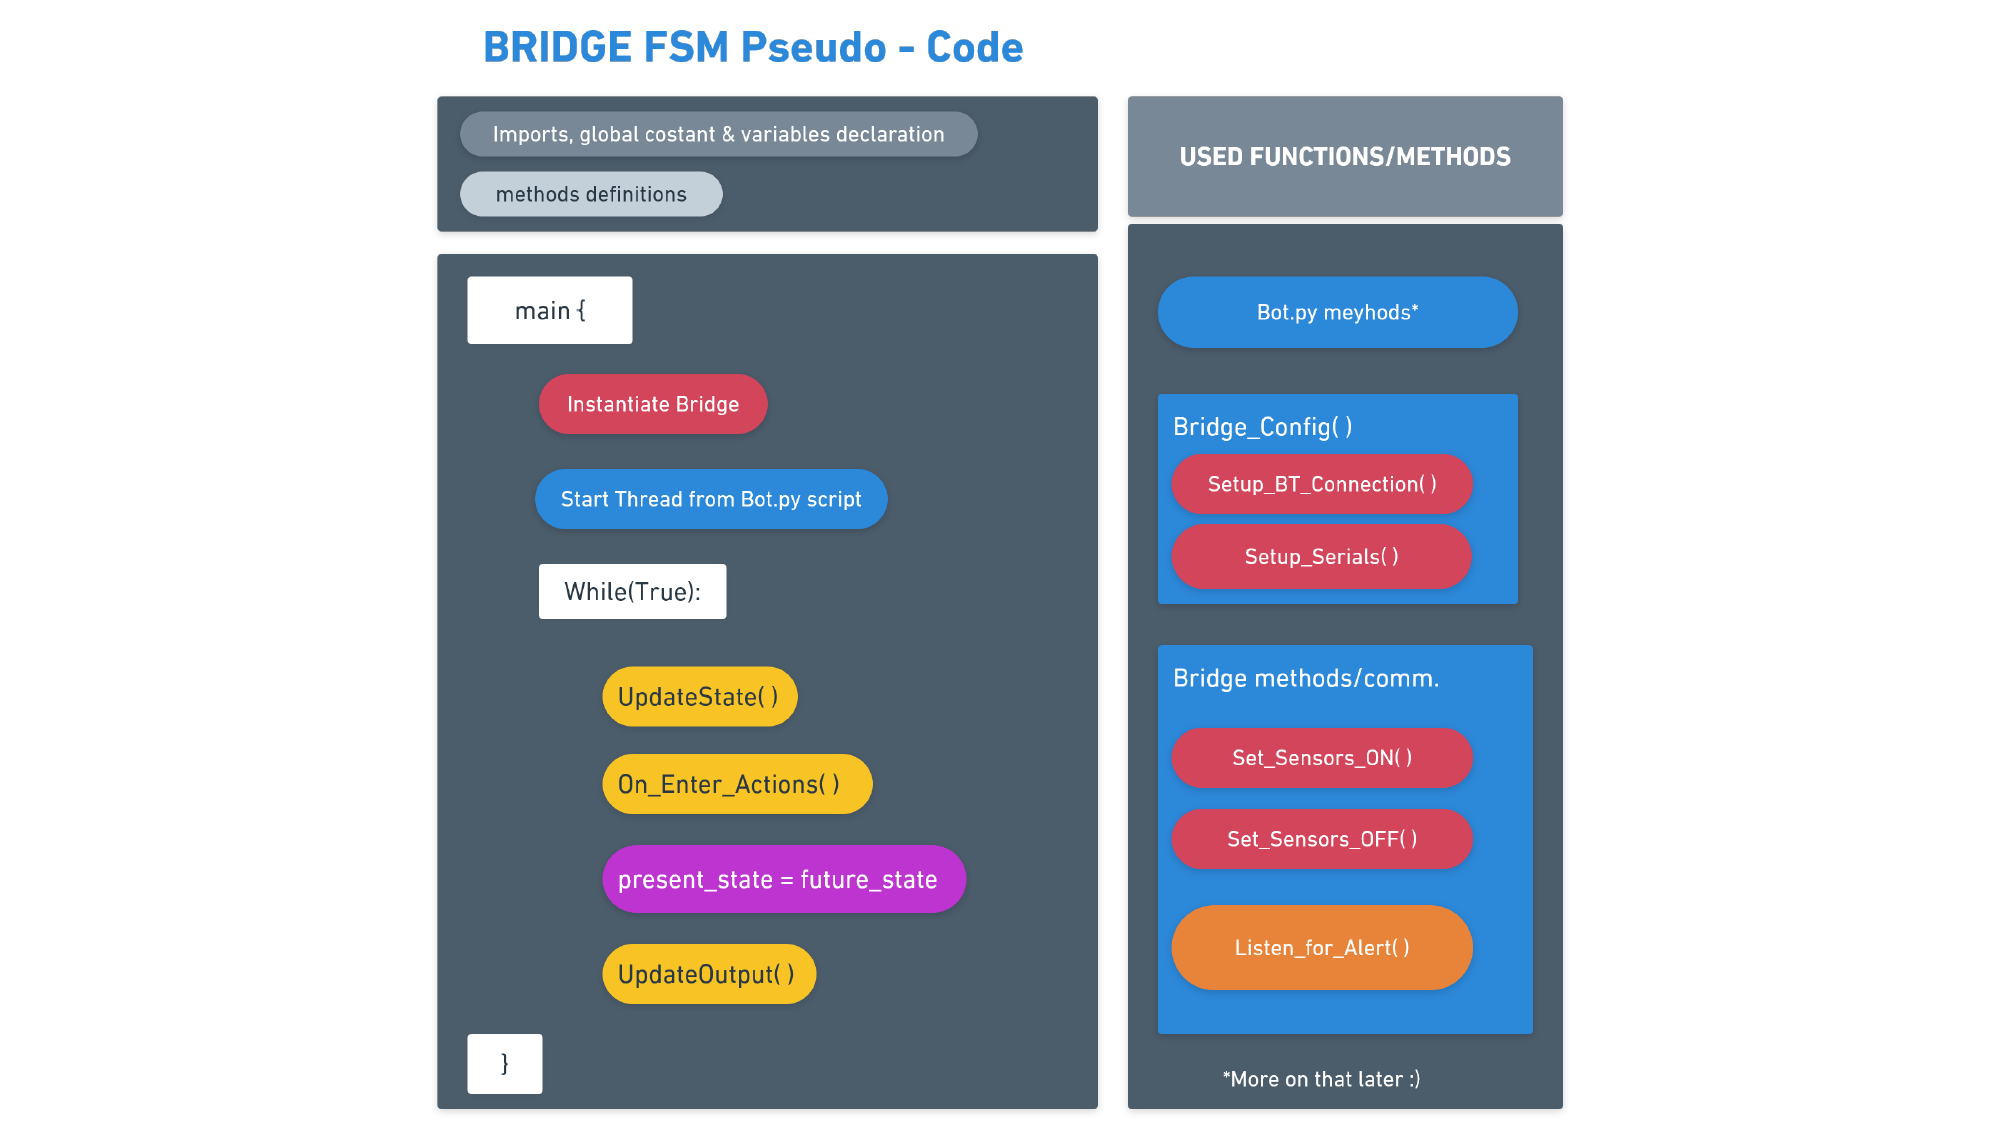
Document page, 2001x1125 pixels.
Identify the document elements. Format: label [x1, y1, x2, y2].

picture [406, 0, 1594, 1125]
